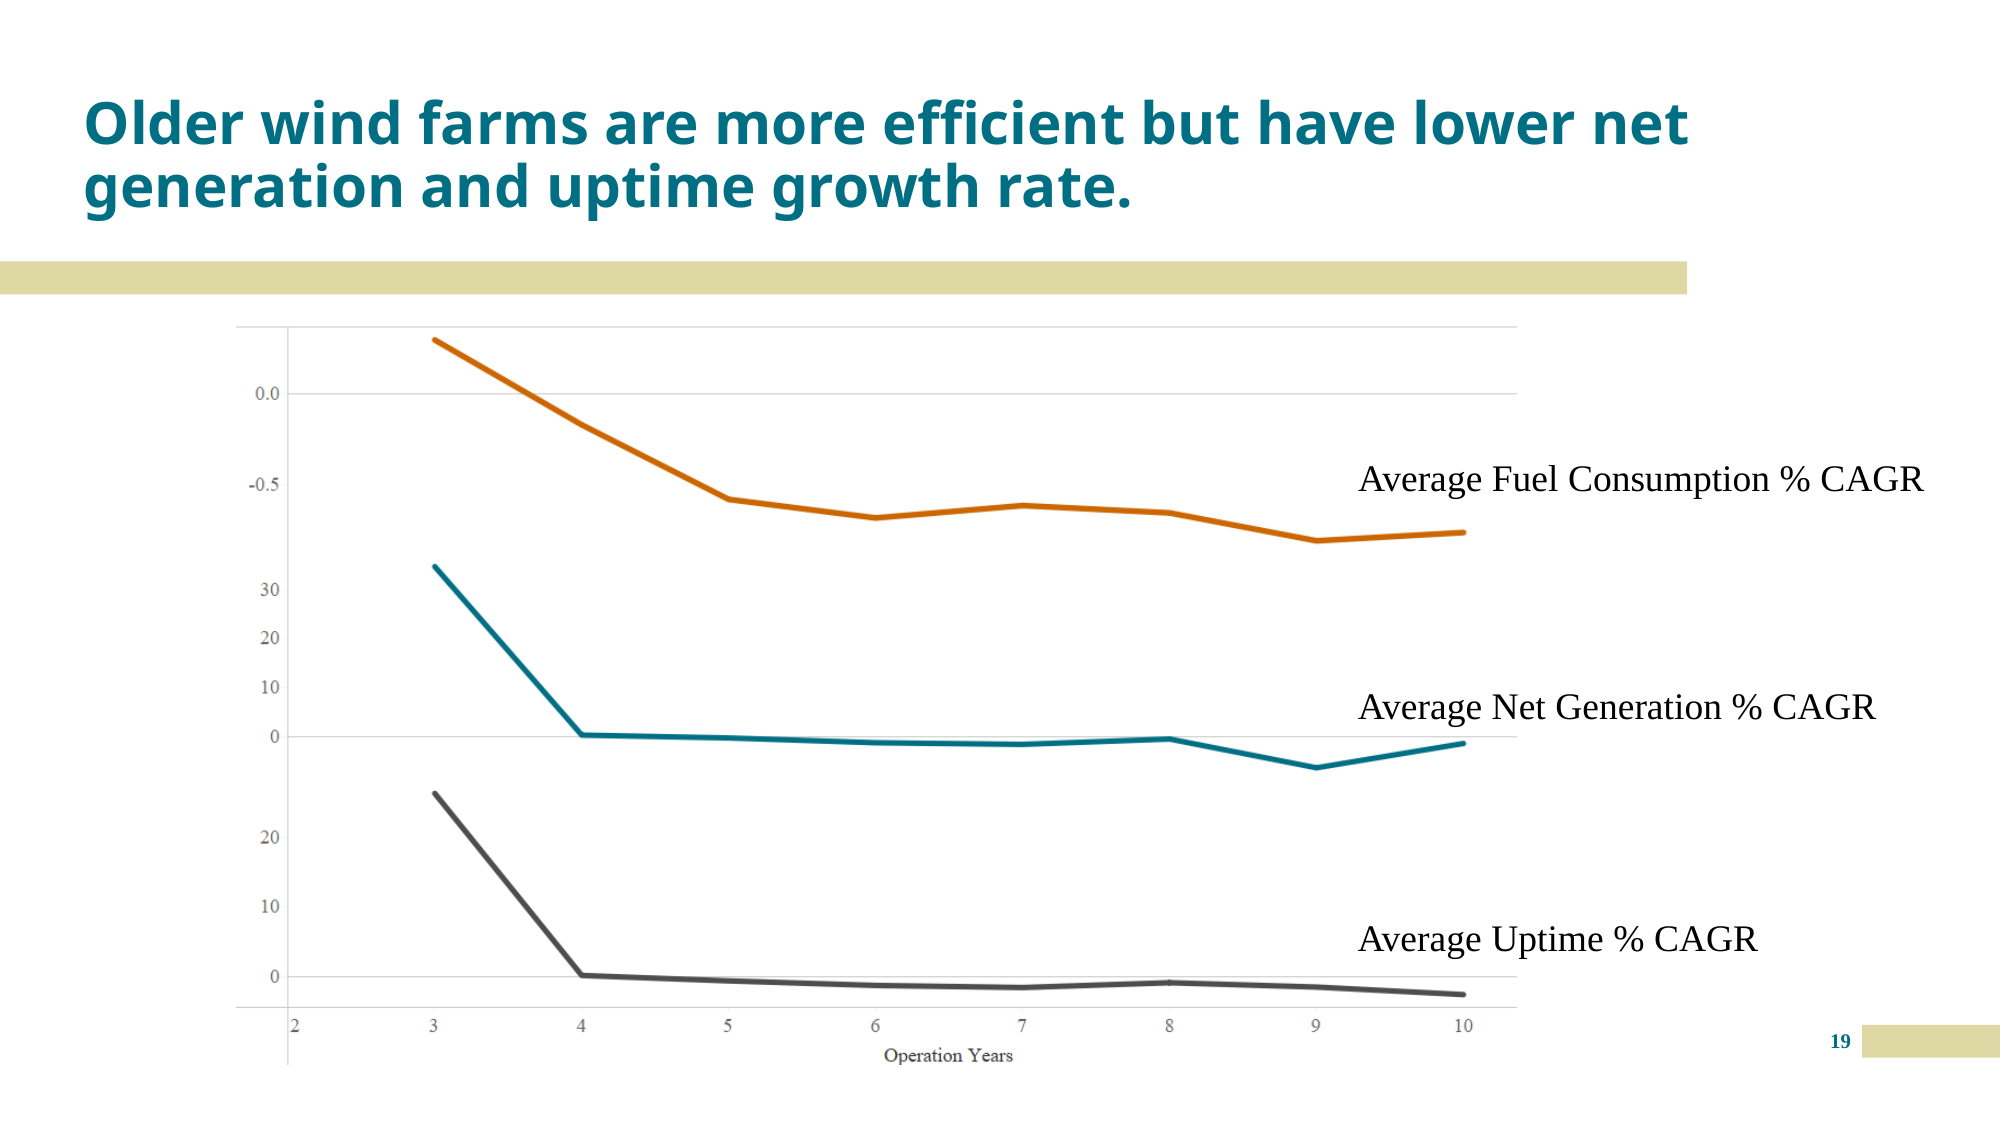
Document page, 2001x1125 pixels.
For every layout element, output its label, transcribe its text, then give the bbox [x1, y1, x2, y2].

picture [236, 321, 1517, 1065]
text_box Average Fuel Consumption % CAGR [1517, 446, 1940, 507]
slide_number 19 [1818, 1027, 1863, 1065]
text_box Average Uptime % CAGR [1517, 906, 1774, 966]
title Older wind farms are more efficient but have lower net generation and uptime growth rate. [68, 59, 1932, 255]
text_box Average Net Generation % CAGR [1517, 674, 1892, 735]
